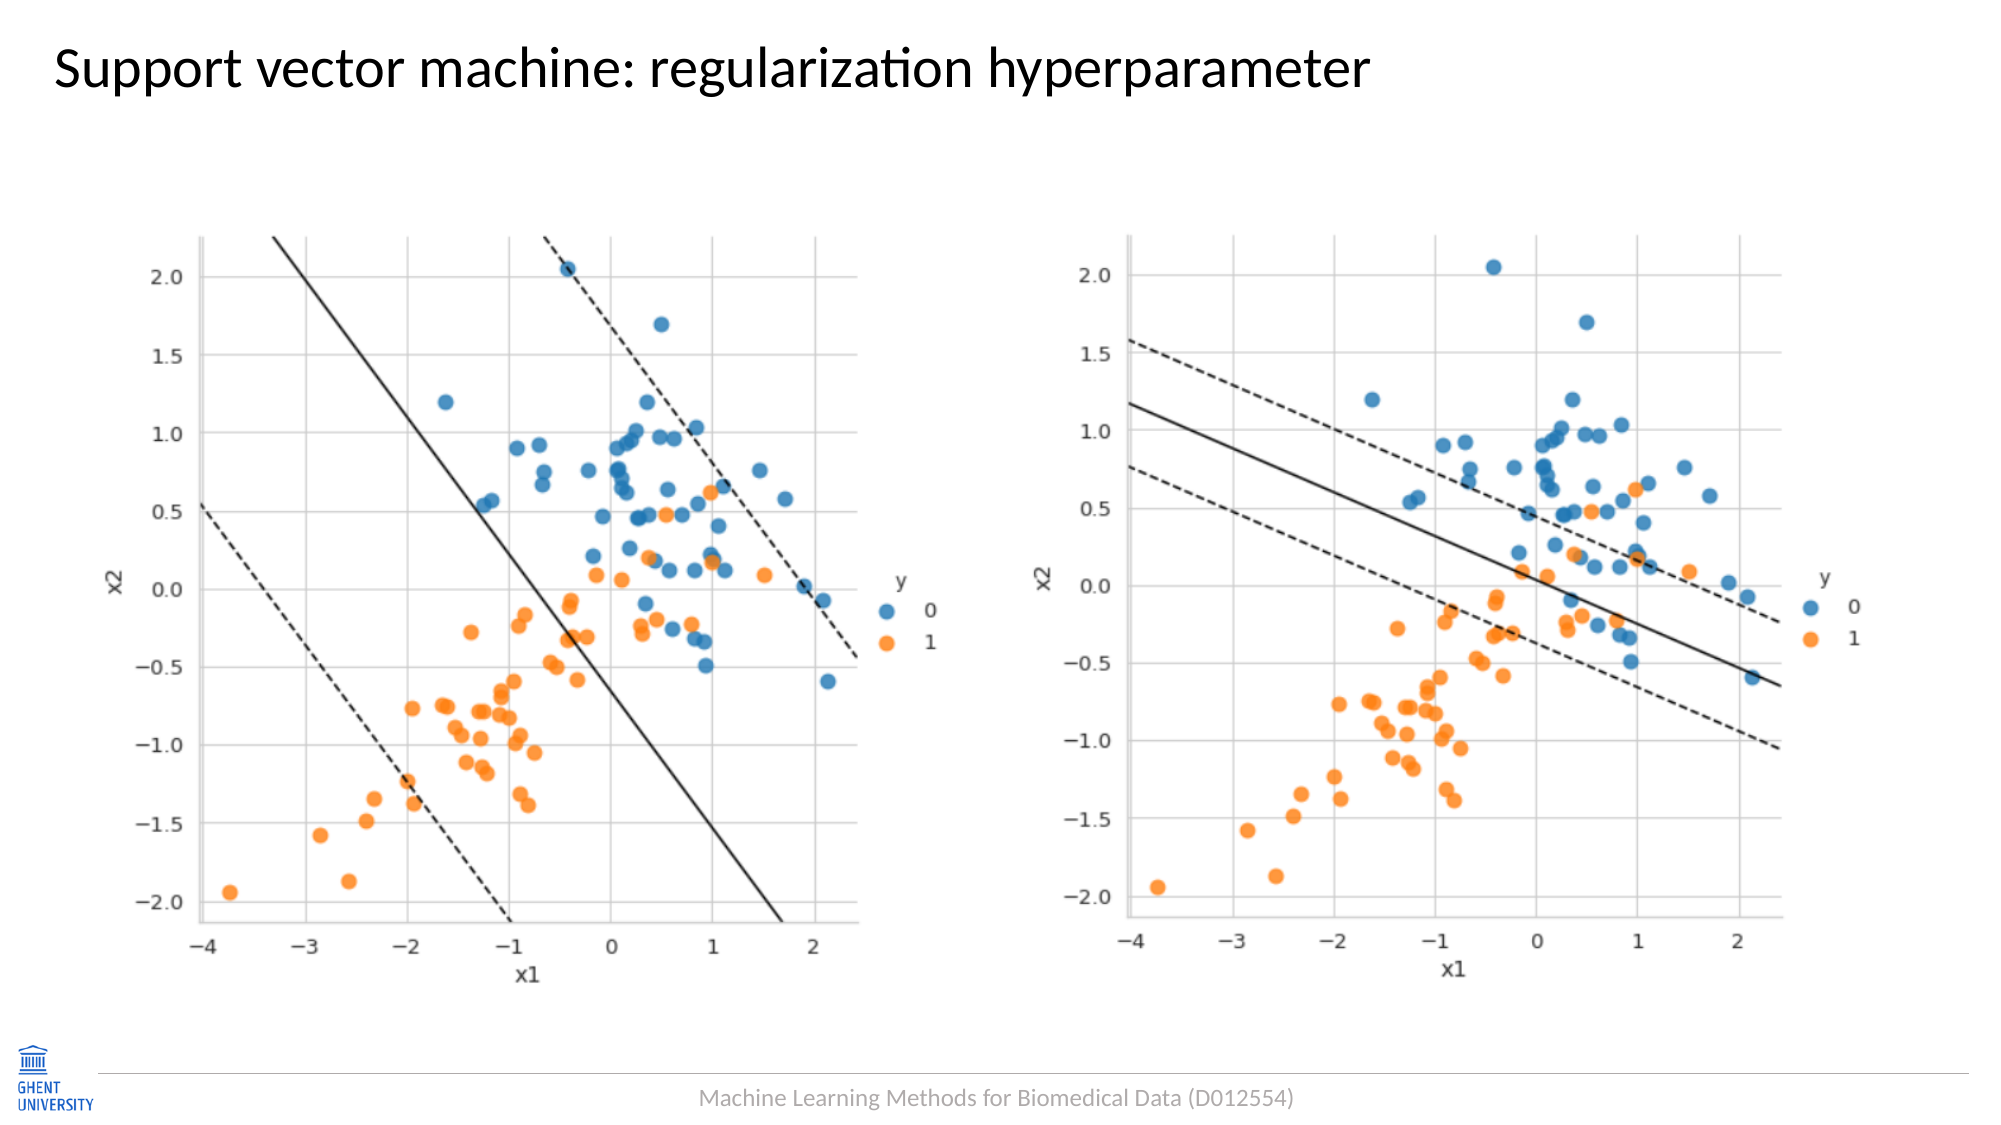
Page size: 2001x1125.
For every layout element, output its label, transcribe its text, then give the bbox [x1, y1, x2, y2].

text_box Support vector machine: regularization hyperparameter [39, 21, 1967, 107]
picture [1019, 224, 1888, 996]
text_box Machine Learning Methods for Biomedical Data (D012554) [10, 1074, 1990, 1120]
picture [10, 1031, 101, 1118]
picture [98, 223, 967, 997]
